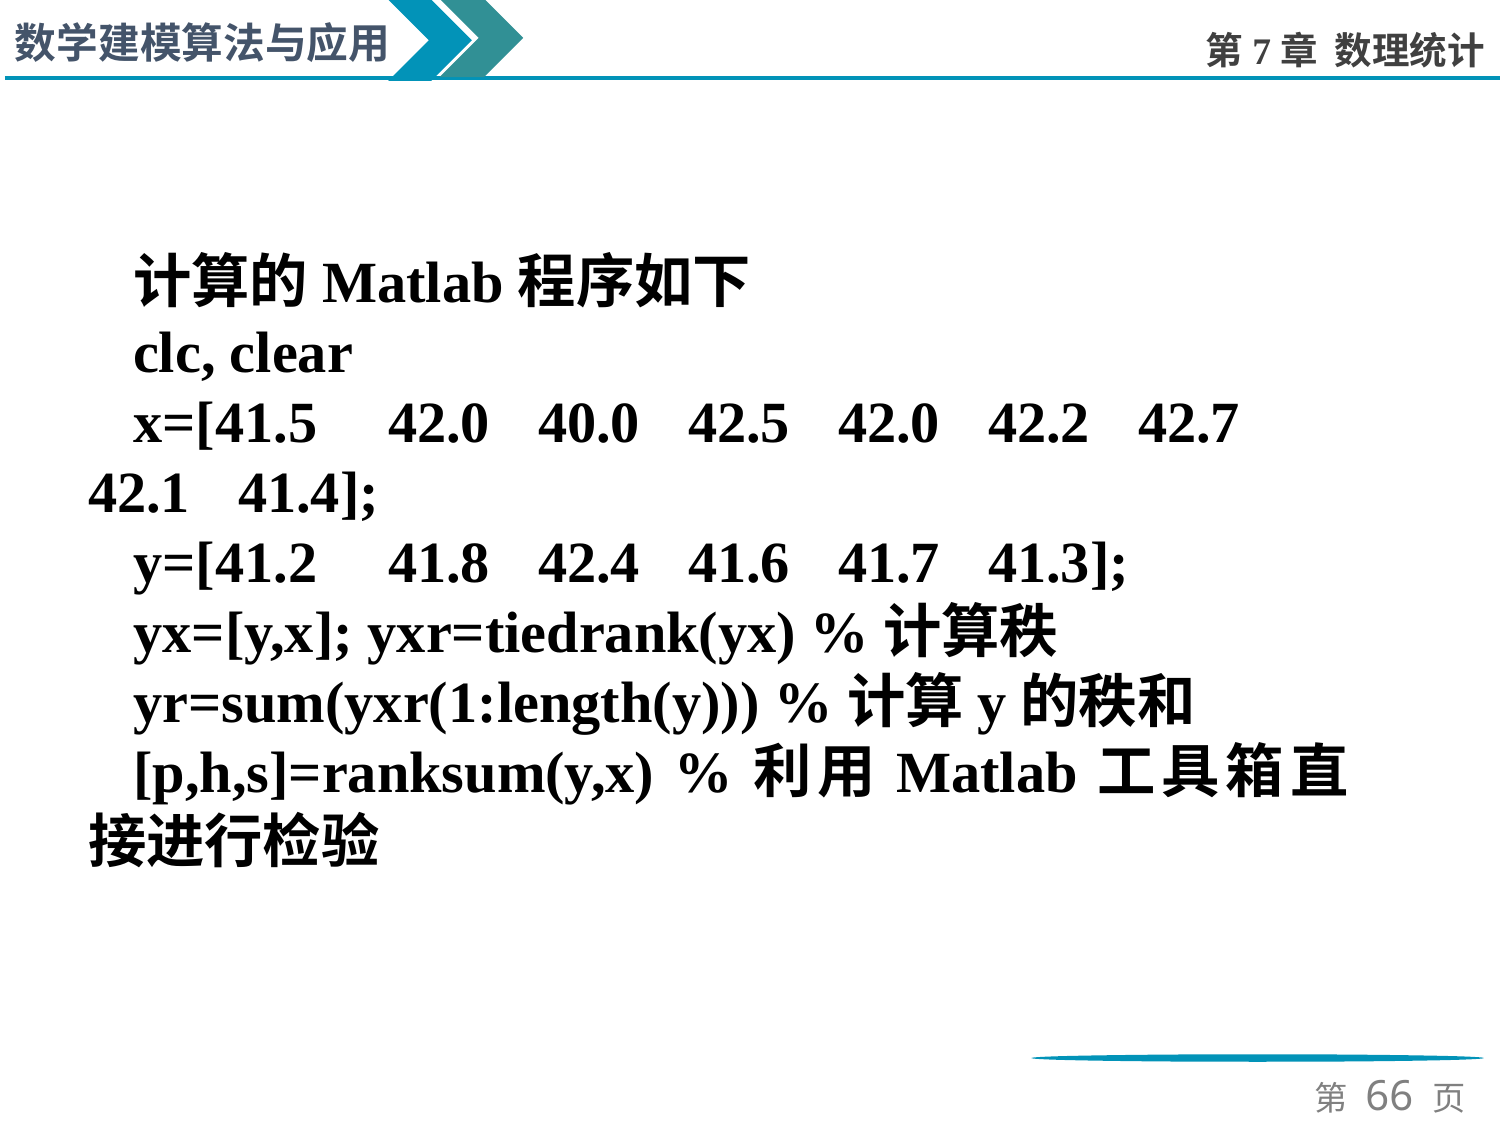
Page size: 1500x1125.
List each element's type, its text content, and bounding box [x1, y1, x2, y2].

text_box 计算的Matlab程序如下 clc, clear x=[41.5 42.0 40.0 42.5 42.0 42.2 42.7 42.1 41.4]; y=[41.2 41.8 42.4 41.6 41.7 41.3]; yx=[y,x]; yxr=tiedrank(yx) %计算秩 yr=sum(yxr(1:length(y))) %计算y的秩和 [p,h,s]=ranksum(y,x) %利用Matlab工具箱直接进行检验 [73, 236, 1364, 882]
